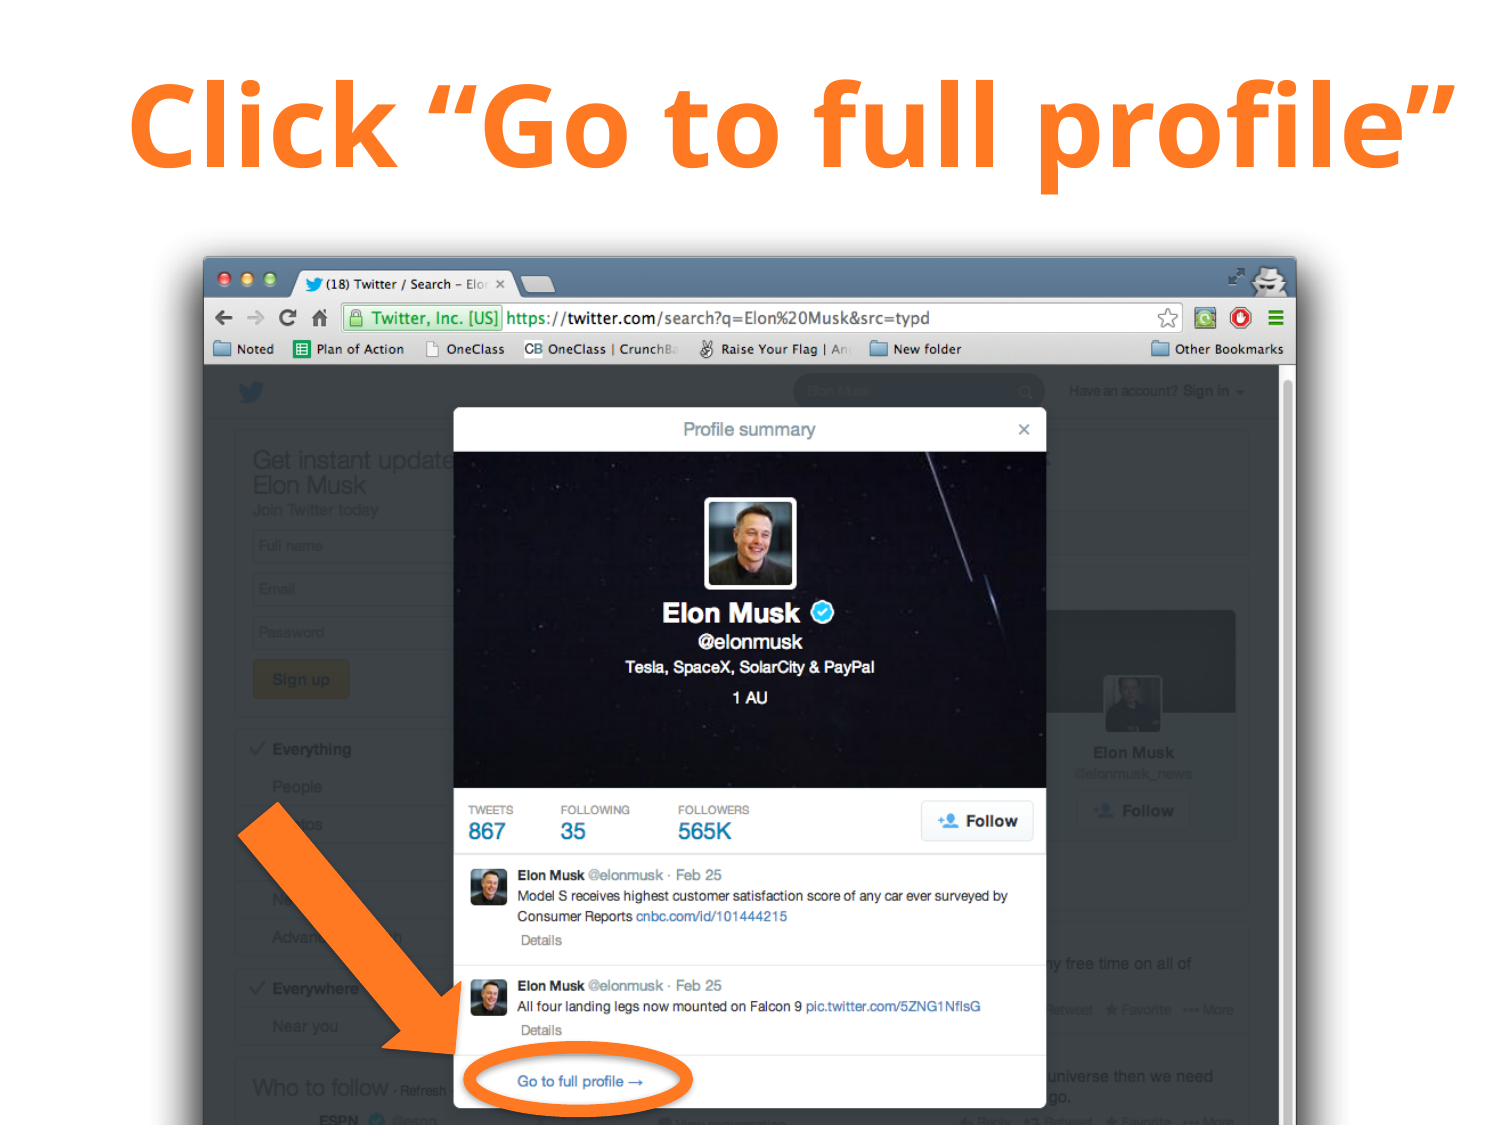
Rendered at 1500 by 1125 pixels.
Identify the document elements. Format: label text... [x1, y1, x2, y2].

picture [139, 217, 1361, 1125]
text_box Click “Go to full profile” [110, 27, 1500, 216]
